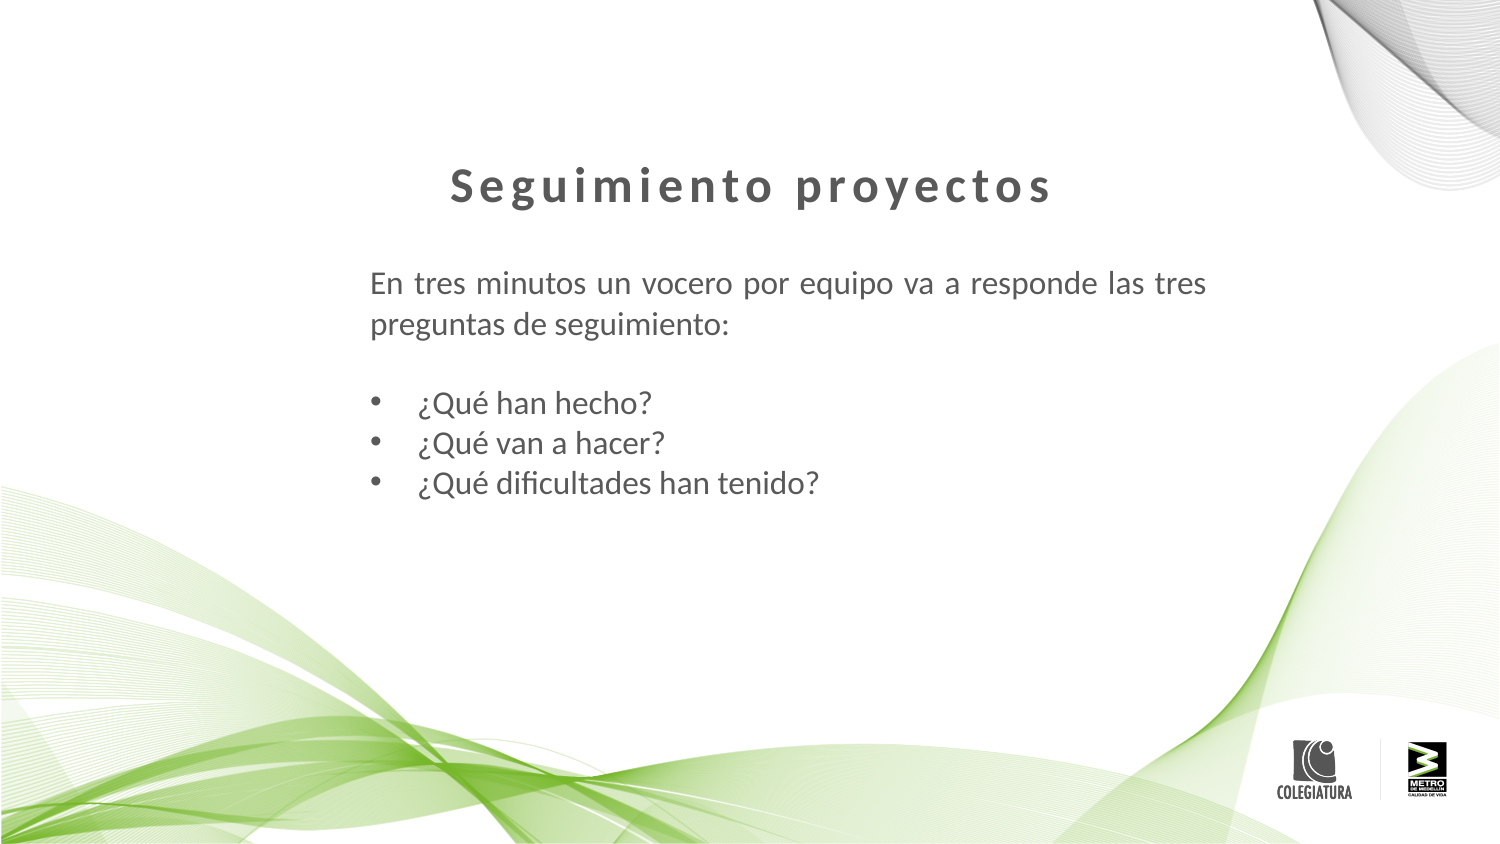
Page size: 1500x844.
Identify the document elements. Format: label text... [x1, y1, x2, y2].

picture [1, 334, 1499, 844]
text_box Seguimiento proyectos [277, 146, 1223, 217]
picture [1297, 0, 1500, 217]
text_box En tres minutos un vocero por equipo va a responde las tres preguntas de seguimiento: ¿Qué han hecho? ¿Qué van a hacer? ¿Qué dificultades han tenido? [355, 254, 1223, 334]
